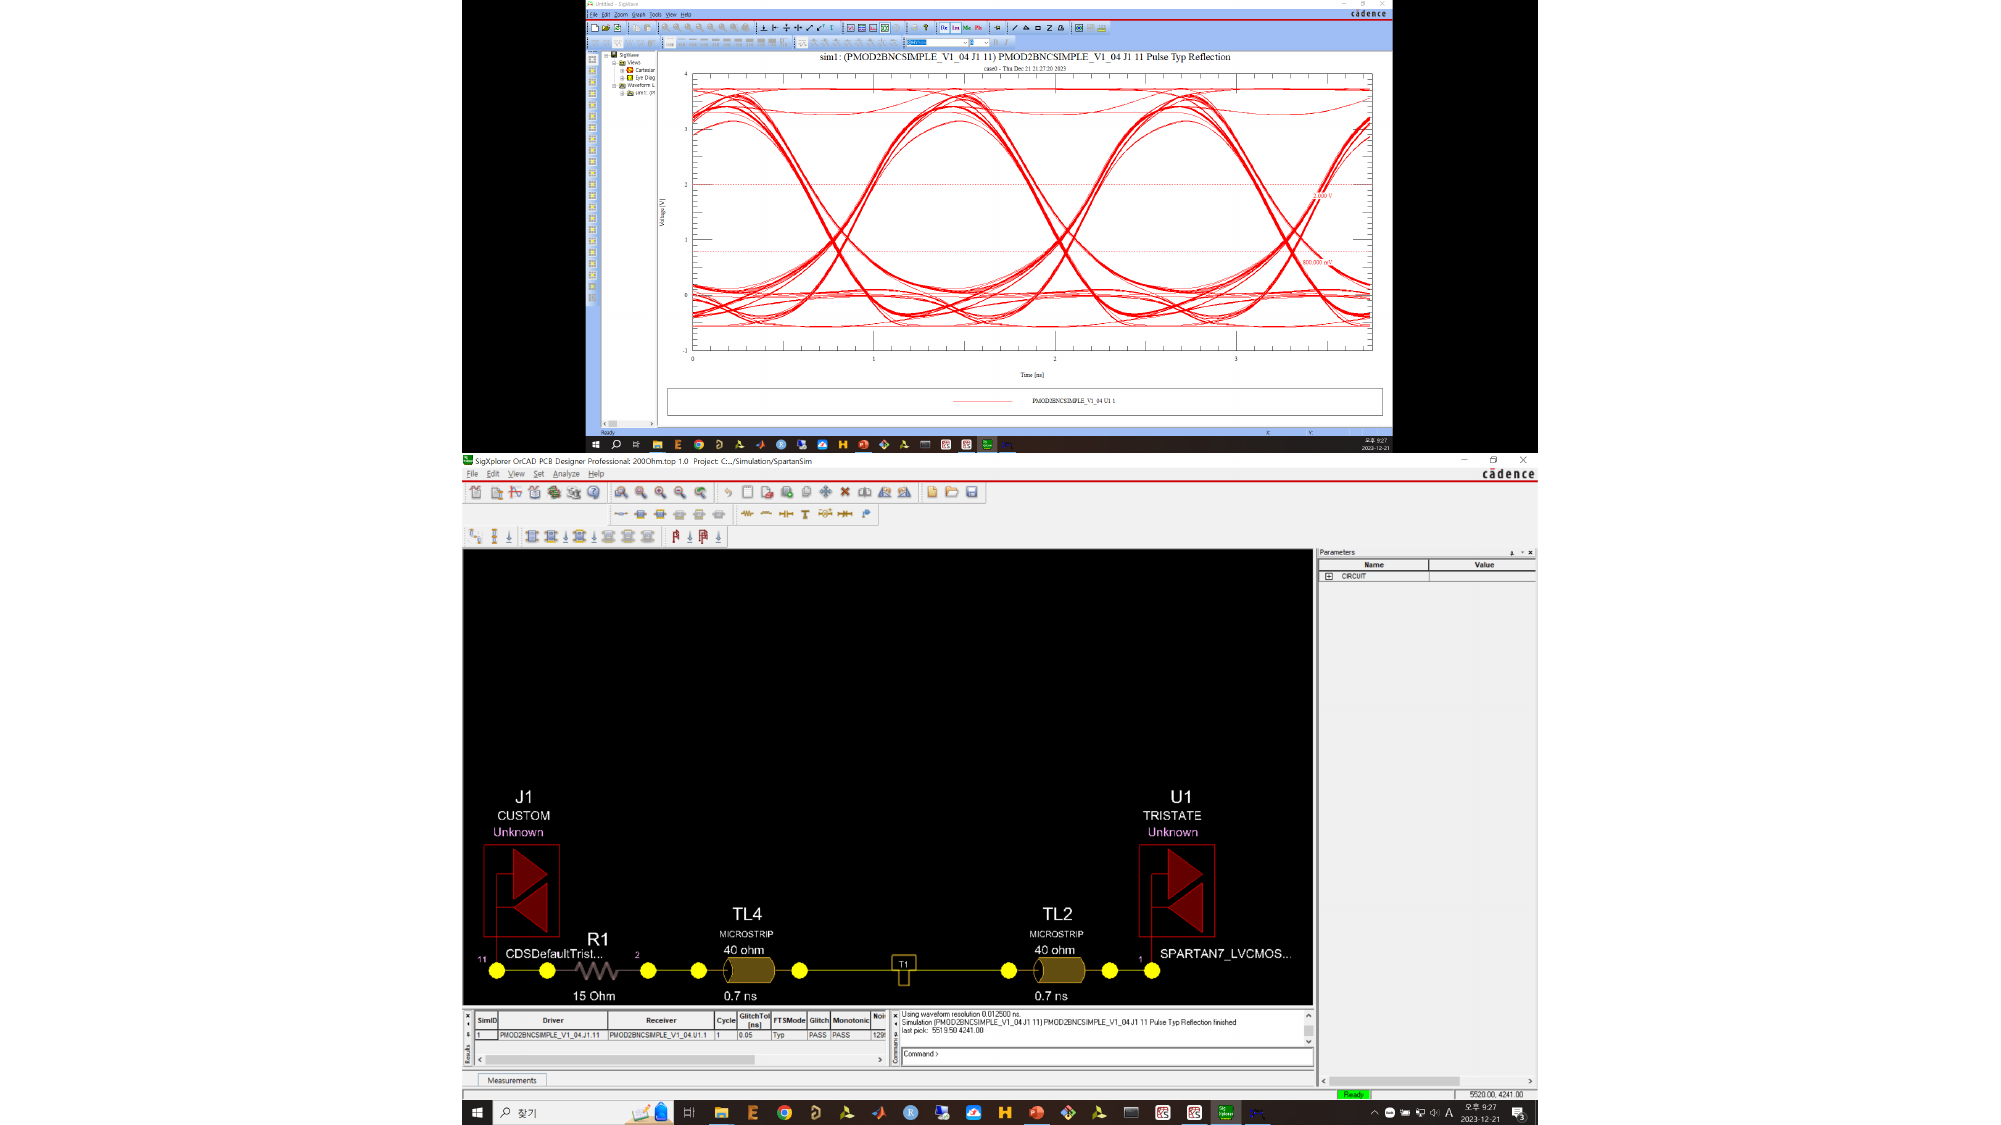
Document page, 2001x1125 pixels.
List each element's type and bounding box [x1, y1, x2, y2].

picture [462, 0, 1538, 1125]
